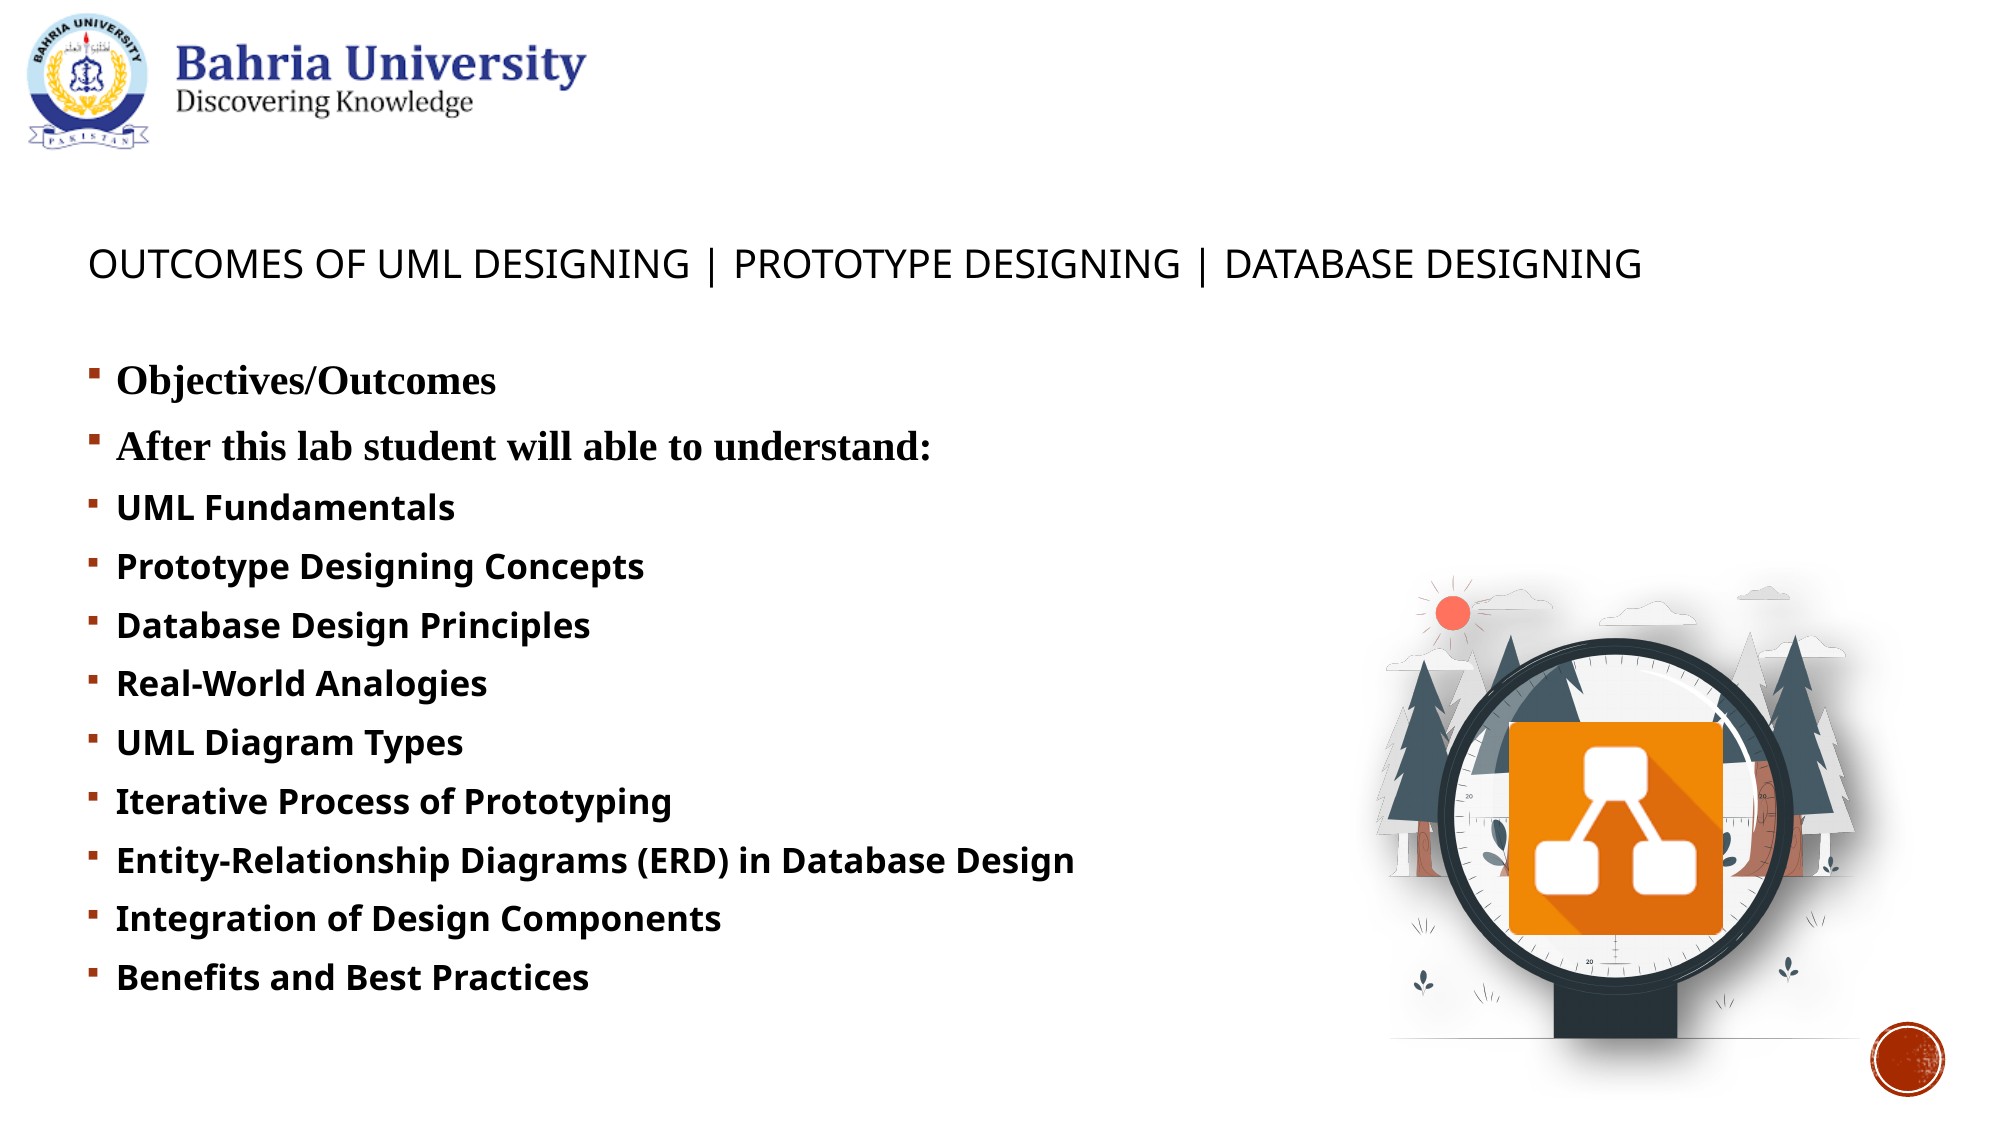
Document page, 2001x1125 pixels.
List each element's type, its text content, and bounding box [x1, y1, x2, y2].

picture [1367, 553, 1876, 1062]
title OUTCOMES OF UML Designing | Prototype Designing | Database Designing [72, 235, 1723, 368]
picture [0, 0, 614, 165]
list Objectives/Outcomes After this lab student will able to understand: UML Fundamentals Prototype Designing Concepts Database Design Principles Real-World Analogies UML Diagram Types Iterative Process of Prototyping Entity-Relationship Diagrams (ERD) in Database Design Integration of Design Components Benefits and Best Practices [71, 350, 1111, 1016]
